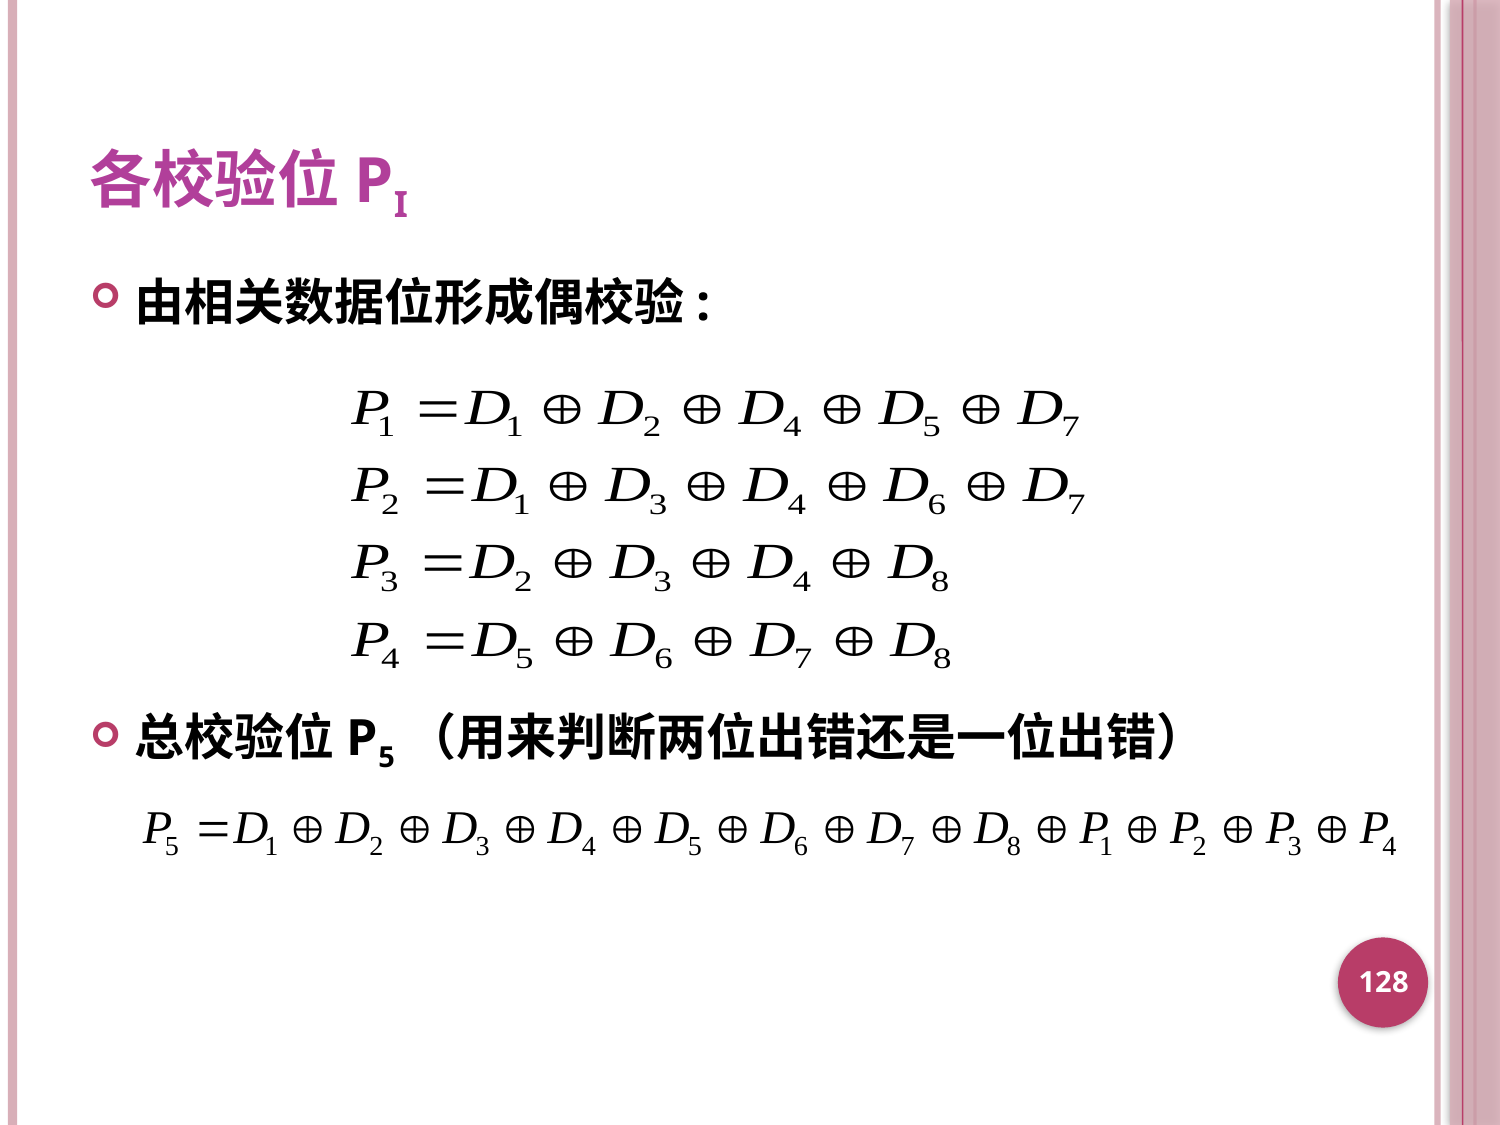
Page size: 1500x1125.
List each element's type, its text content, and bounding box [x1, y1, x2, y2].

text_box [133, 796, 1407, 868]
list 由相关数据位形成偶校验: 总校验位P5（用来判断两位出错还是一位出错） [75, 262, 1300, 1062]
slide_number 128 [1333, 940, 1434, 1026]
title 各校验位Pi [75, 45, 1300, 233]
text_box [339, 374, 1106, 681]
